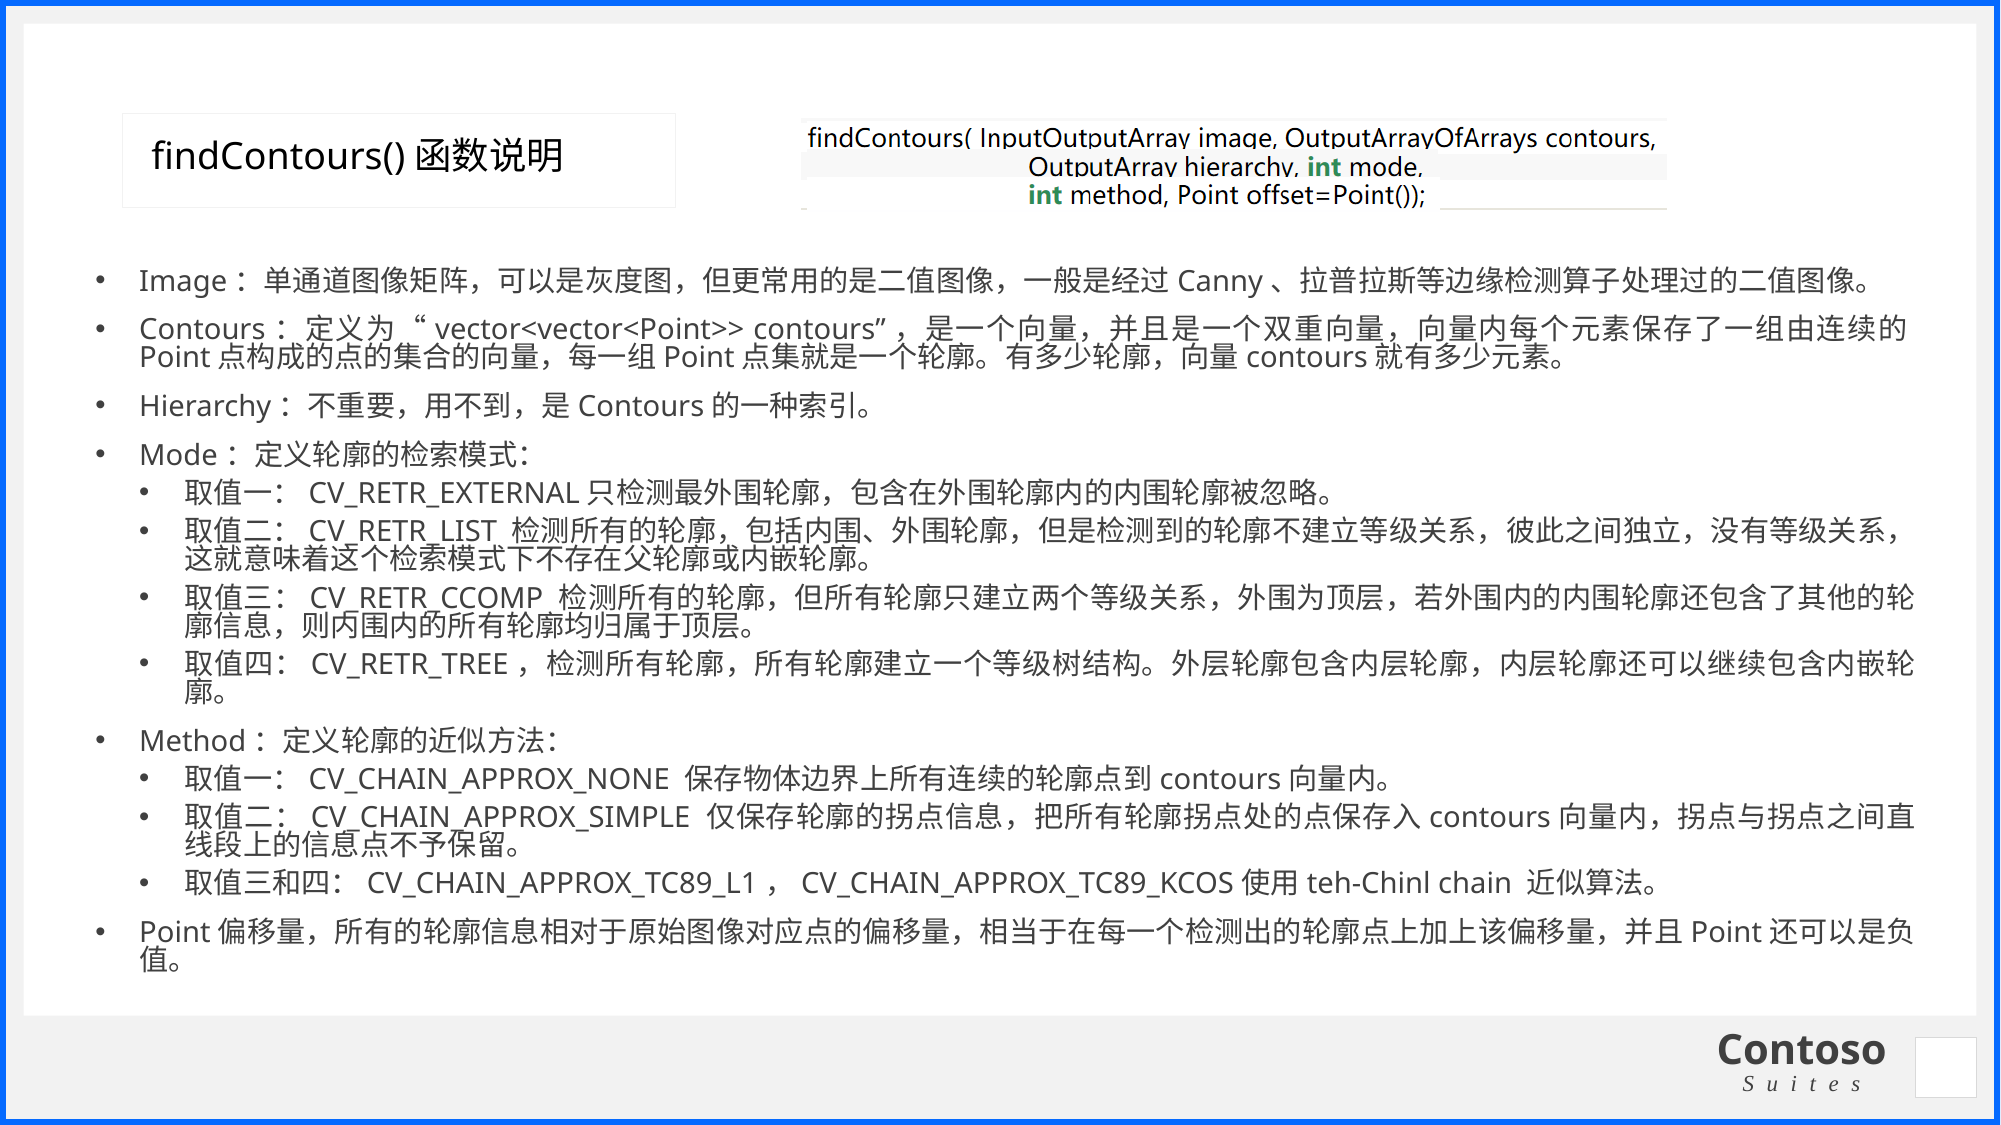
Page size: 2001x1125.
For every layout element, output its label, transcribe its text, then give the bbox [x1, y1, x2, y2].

list Image：单通道图像矩阵，可以是灰度图，但更常用的是二值图像，一般是经过Canny、拉普拉斯等边缘检测算子处理过的二值图像。 Contours：定义为“vector<vector<Point>> contours”，是一个向量，并且是一个双重向量，向量内每个元素保存了一组由连续的Point点构成的点的集合的向量，每一组Point点集就是一个轮廓。有多少轮廓，向量contours就有多少元素。 Hierarchy：不重要，用不到，是Contours的一种索引。 Mode：定义轮廓的检索模式： 取值一：CV_RETR_EXTERNAL只检测最外围轮廓，包含在外围轮廓内的内围轮廓被忽略。 取值二：CV_RETR_LIST 检测所有的轮廓，包括内围、外围轮廓，但是检测到的轮廓不建立等级关系，彼此之间独立，没有等级关系，这就意味着这个检索模式下不存在父轮廓或内嵌轮廓。 取值三：CV_RETR_CCOMP 检测所有的轮廓，但所有轮廓只建立两个等级关系，外围为顶层，若外围内的内围轮廓还包含了其他的轮廓信息，则内围内的所有轮廓均归属于顶层。 取值四：CV_RETR_TREE，检测所有轮廓，所有轮廓建立一个等级树结构。外层轮廓包含内层轮廓，内层轮廓还可以继续包含内嵌轮廓。 Method：定义轮廓的近似方法： 取值一：CV_CHAIN_APPROX_NONE 保存物体边界上所有连续的轮廓点到contours向量内。 取值二：CV_CHAIN_APPROX_SIMPLE 仅保存轮廓的拐点信息，把所有轮廓拐点处的点保存入contours向量内，拐点与拐点之间直线段上的信息点不予保留。 取值三和四：CV_CHAIN_APPROX_TC89_L1，CV_CHAIN_APPROX_TC89_KCOS使用teh-Chinl chain 近似算法。 Point偏移量，所有的轮廓信息相对于原始图像对应点的偏移量，相当于在每一个检测出的轮廓点上加上该偏移量，并且Point还可以是负值。 [95, 373, 1916, 977]
picture [801, 118, 1667, 212]
slide_number [1915, 1037, 1977, 1098]
subtitle findContours()函数说明 [121, 113, 676, 208]
